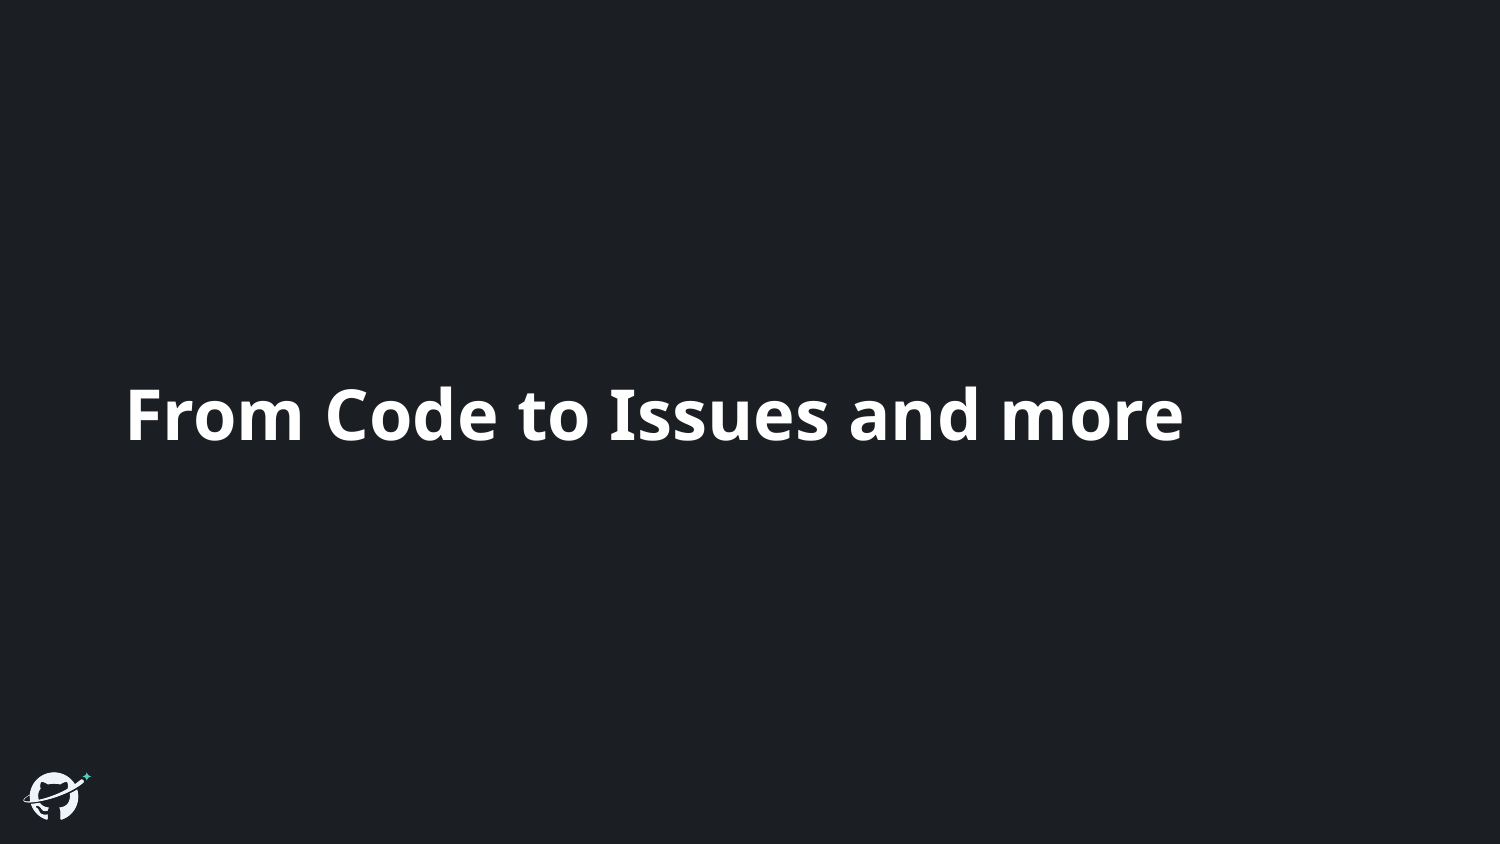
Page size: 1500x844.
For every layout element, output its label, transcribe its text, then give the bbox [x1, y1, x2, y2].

title From Code to Issues and more [124, 370, 1206, 478]
picture [6, 748, 102, 844]
